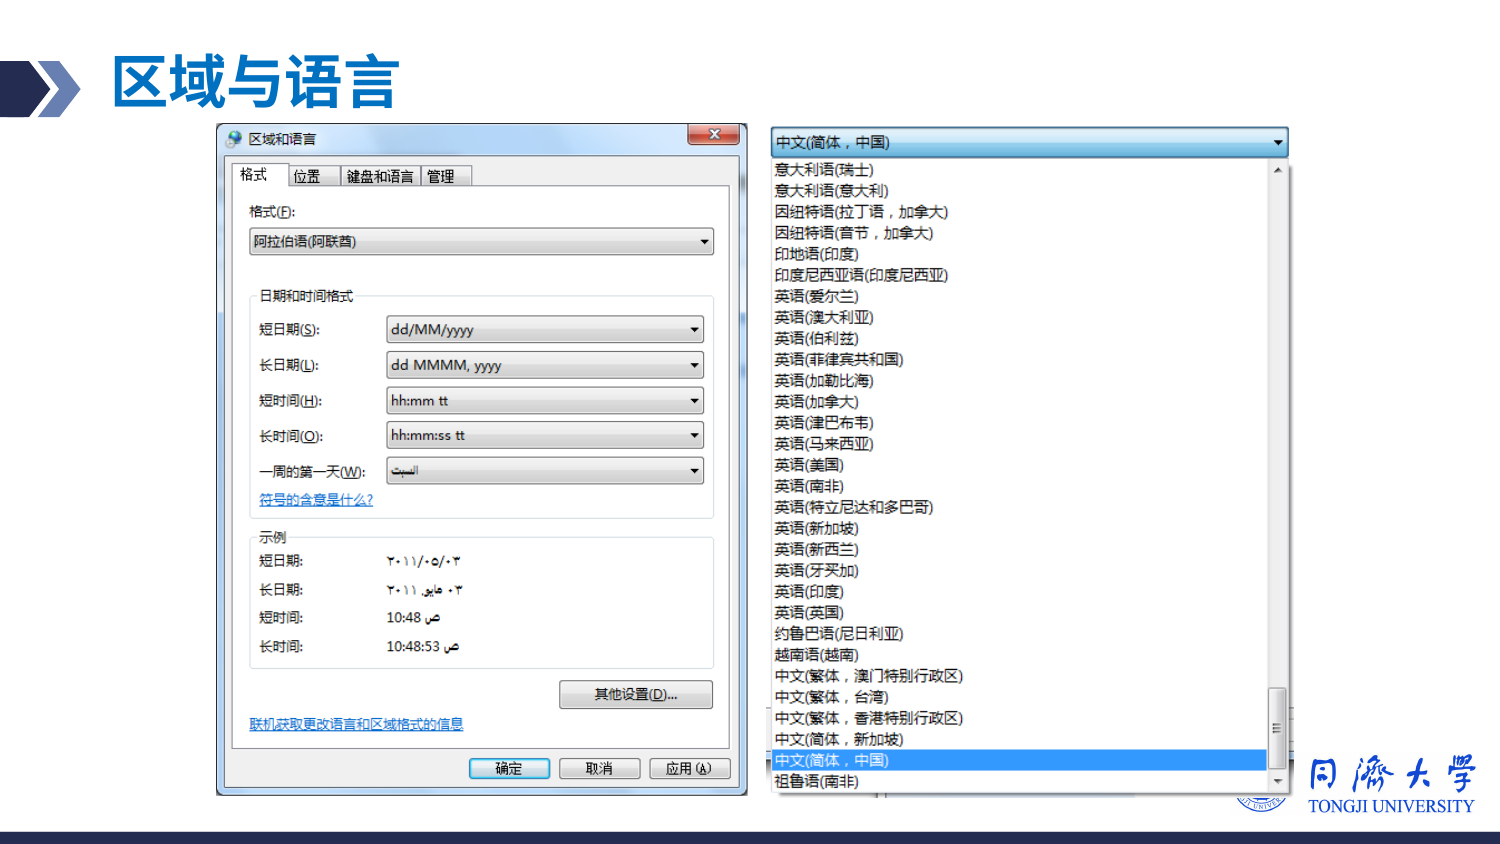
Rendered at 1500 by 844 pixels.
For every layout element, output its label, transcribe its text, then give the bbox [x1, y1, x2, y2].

picture [766, 122, 1480, 815]
title 区域与语言 [95, 46, 967, 132]
picture [216, 123, 751, 797]
